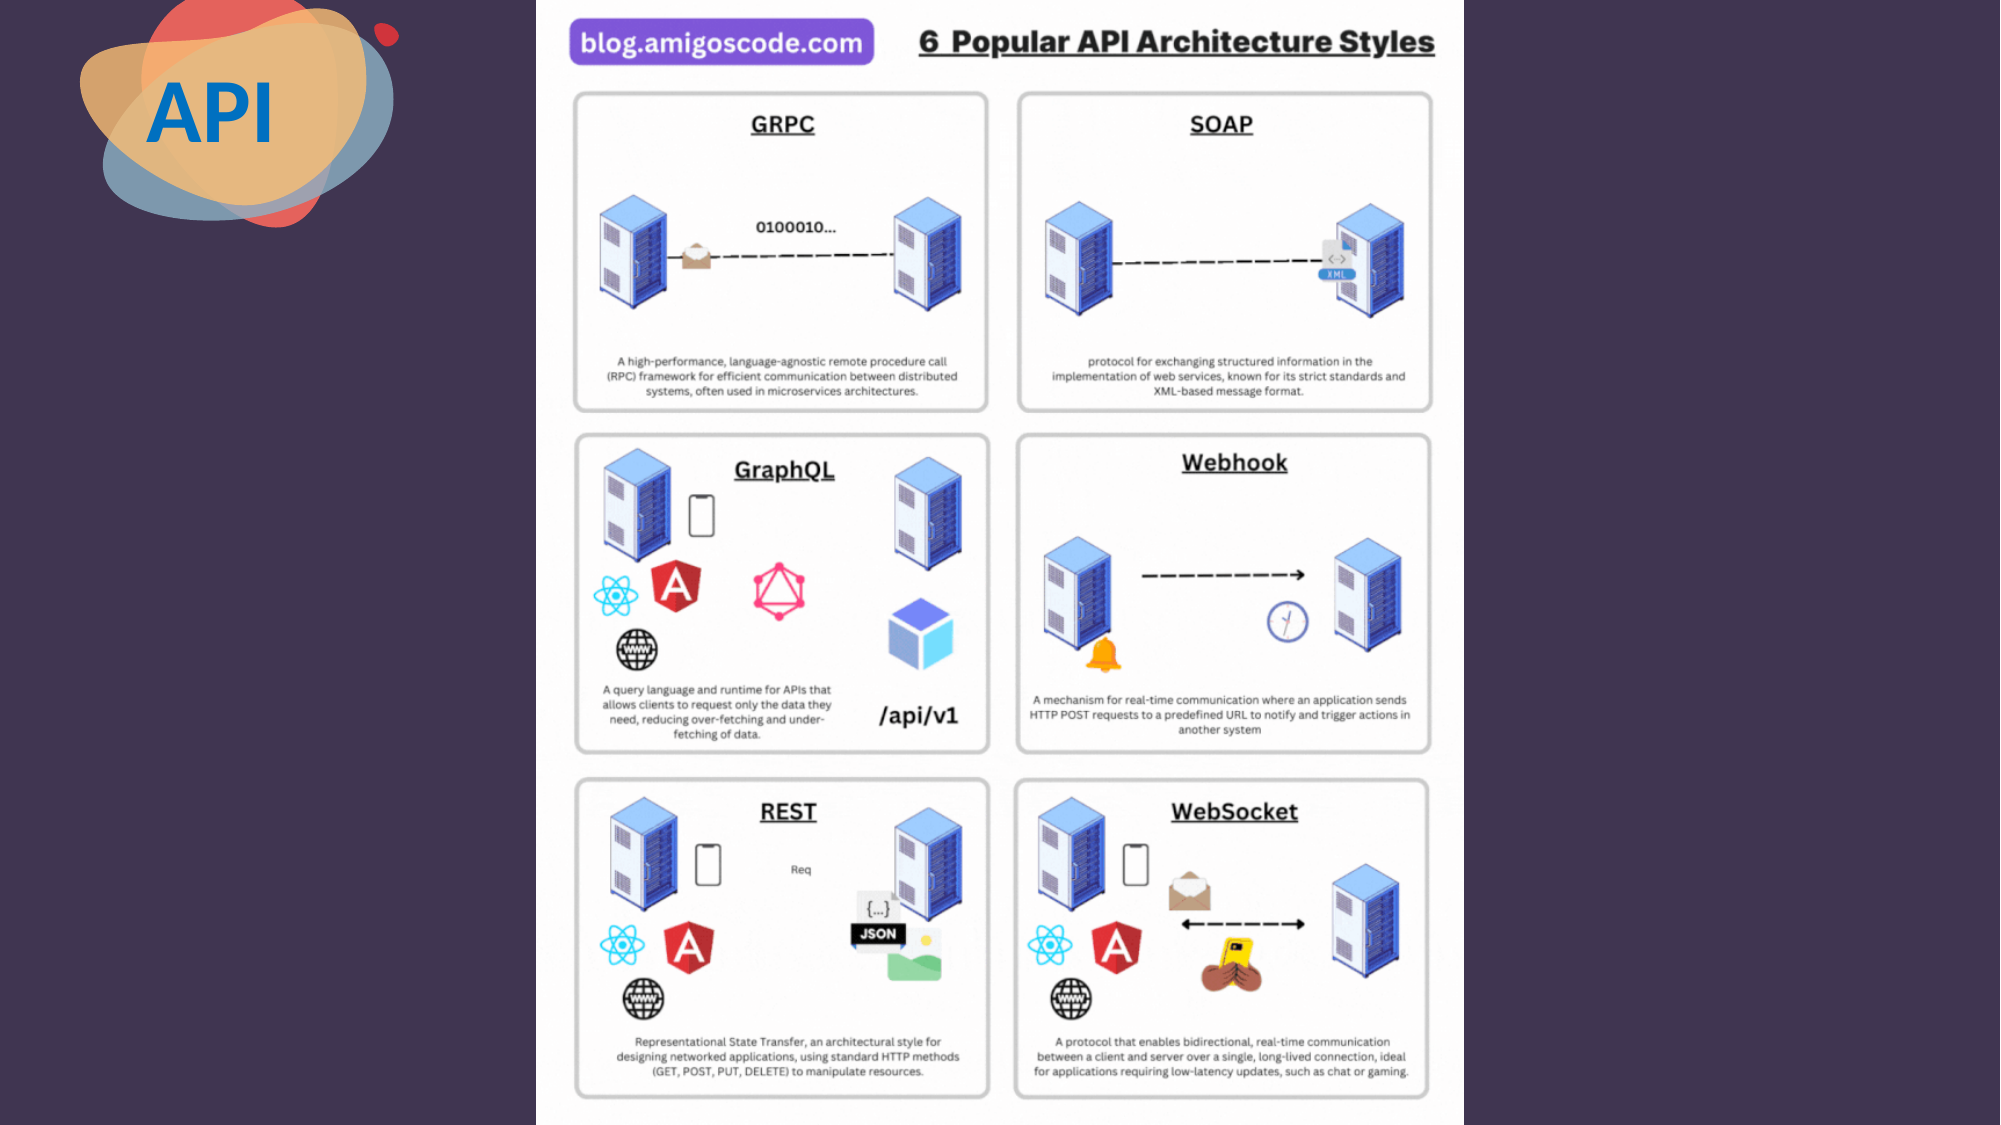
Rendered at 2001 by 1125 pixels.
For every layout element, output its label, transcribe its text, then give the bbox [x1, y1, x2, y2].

title API [131, 19, 359, 206]
picture [536, 0, 1464, 1125]
